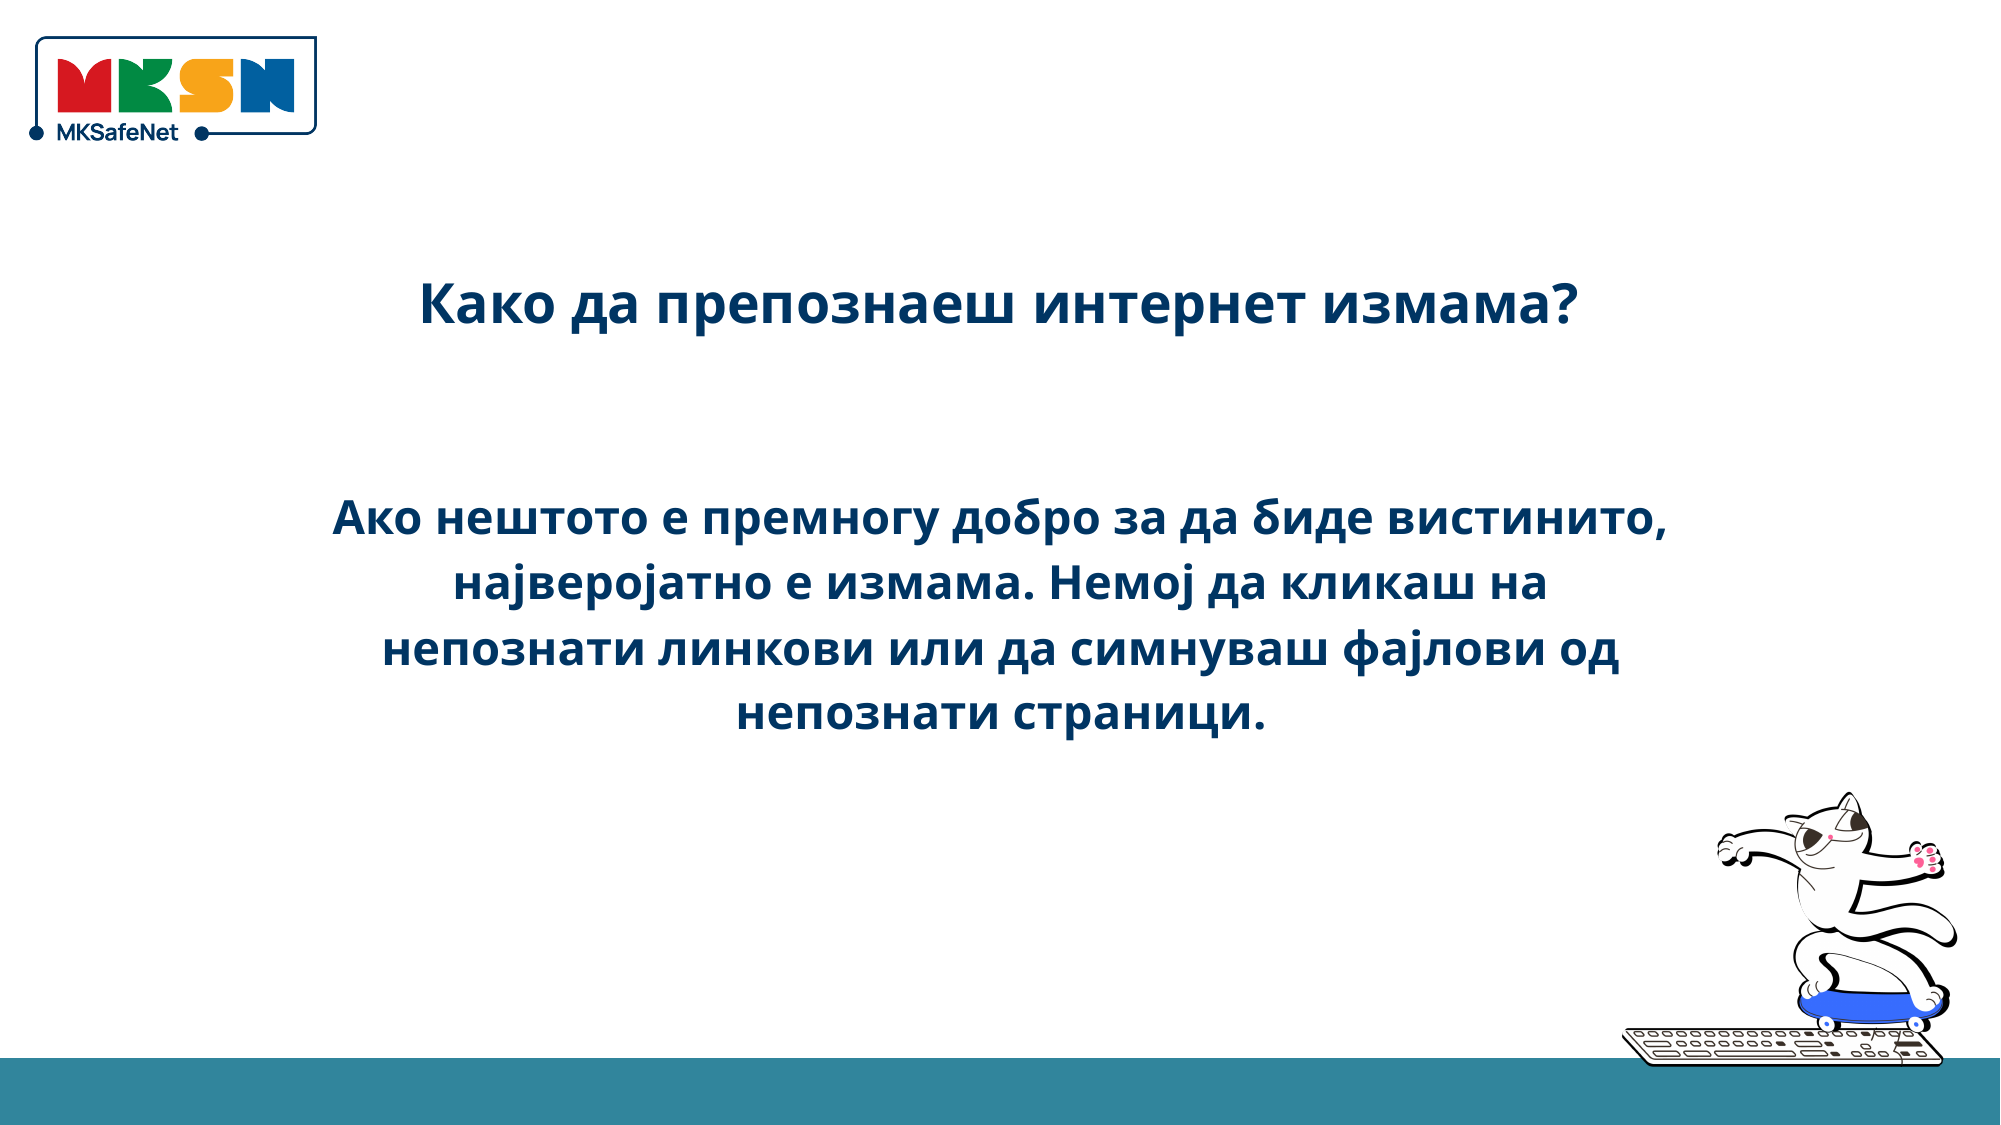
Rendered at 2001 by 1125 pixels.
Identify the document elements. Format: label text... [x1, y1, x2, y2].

picture [29, 35, 317, 141]
text_box Ако нештото е премногу добро за да биде вистинито, најверојатно е измама. Немој да кликаш на непознати линкови или да симнуваш фајлови од непознати страници. [314, 473, 1686, 805]
picture [1601, 789, 1963, 1090]
text_box [0, 1058, 2000, 1125]
text_box Како да препознаеш интернет измама? [59, 211, 1938, 335]
